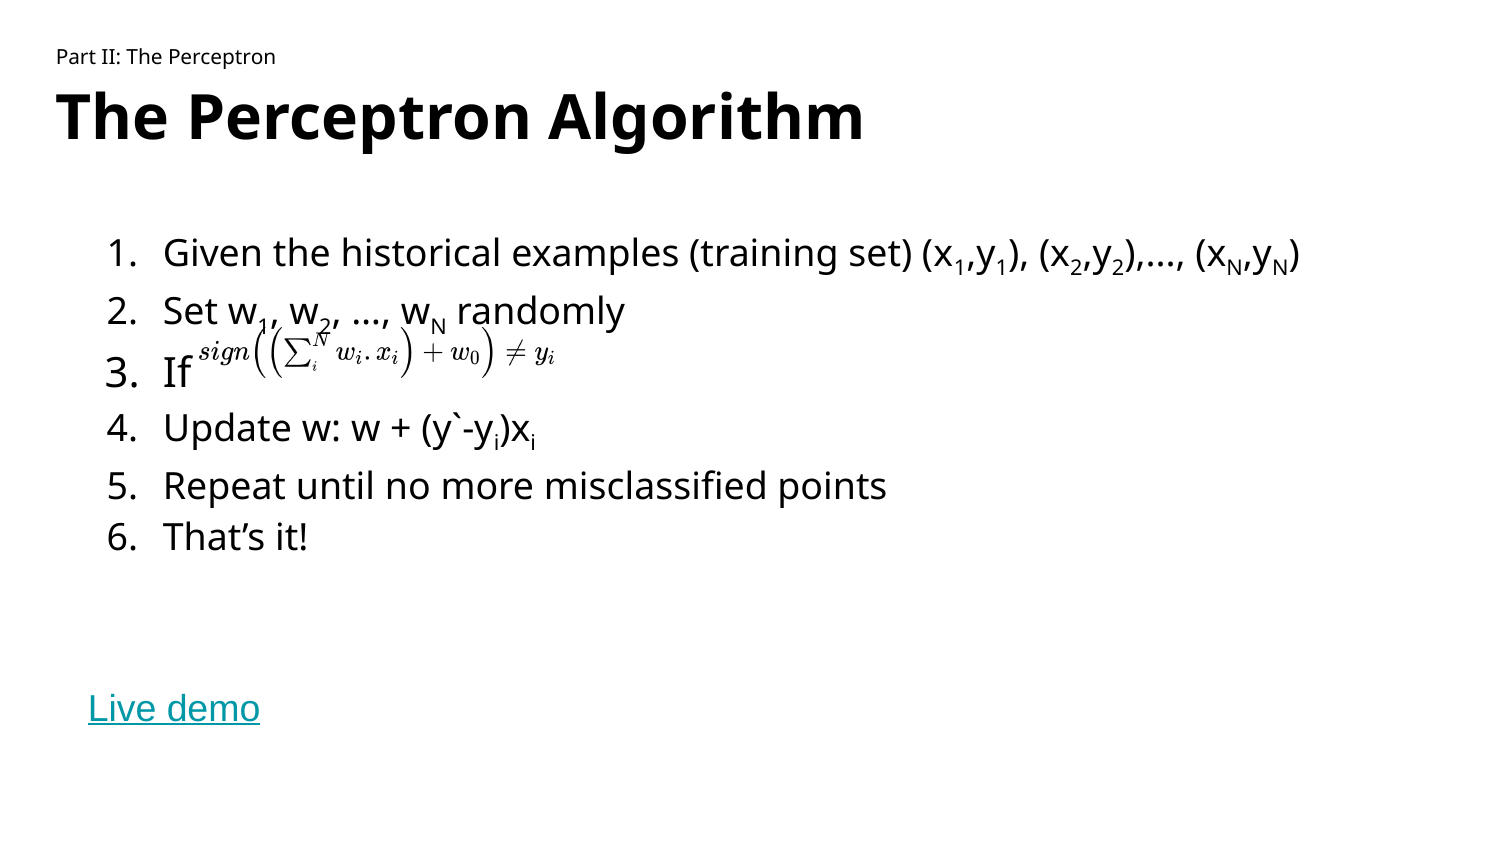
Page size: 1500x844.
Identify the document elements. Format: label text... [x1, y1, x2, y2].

picture [198, 326, 554, 378]
text_box Part II: The Perceptron [40, 28, 480, 63]
text_box Given the historical examples (training set) (x1,y1), (x2,y2),..., (xN,yN) Set w1, w2, …, wN randomly If Update w: w + (y`-yi)xi Repeat until no more misclassified points That’s it! Live demo [72, 206, 1328, 733]
text_box The Perceptron Algorithm [40, 63, 1310, 166]
